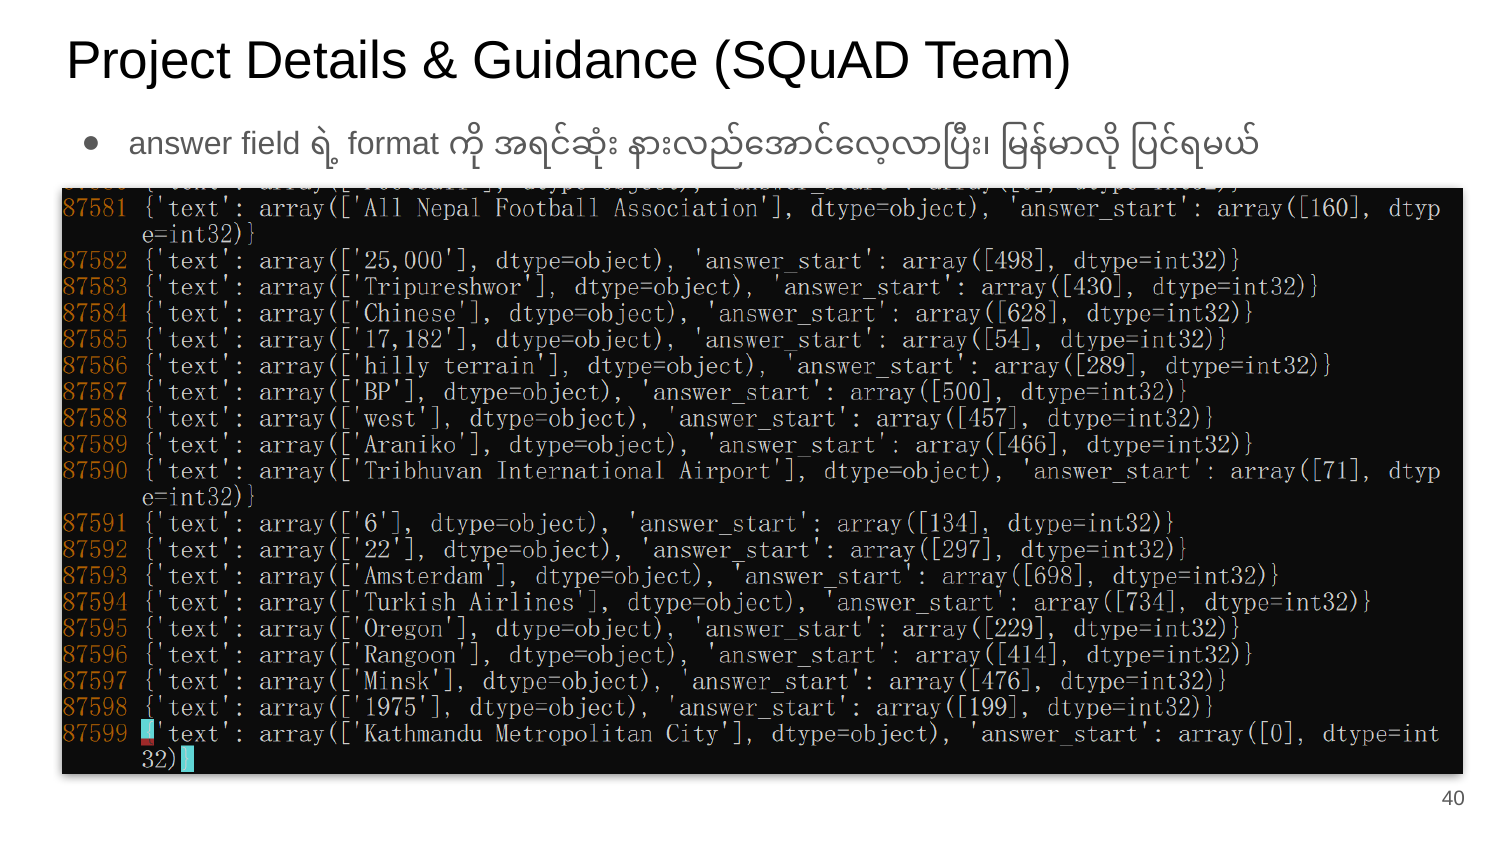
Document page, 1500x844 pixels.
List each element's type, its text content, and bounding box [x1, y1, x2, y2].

list answer field ရဲ့ format ကို အရင်ဆုံး နားလည်အောင်လေ့လာပြီး၊ မြန်မာလို ပြင်ရမယ် [51, 101, 1449, 177]
title Project Details & Guidance (SQuAD Team) [51, 10, 1449, 101]
slide_number ‹#› [1389, 764, 1480, 830]
picture [62, 188, 1463, 775]
